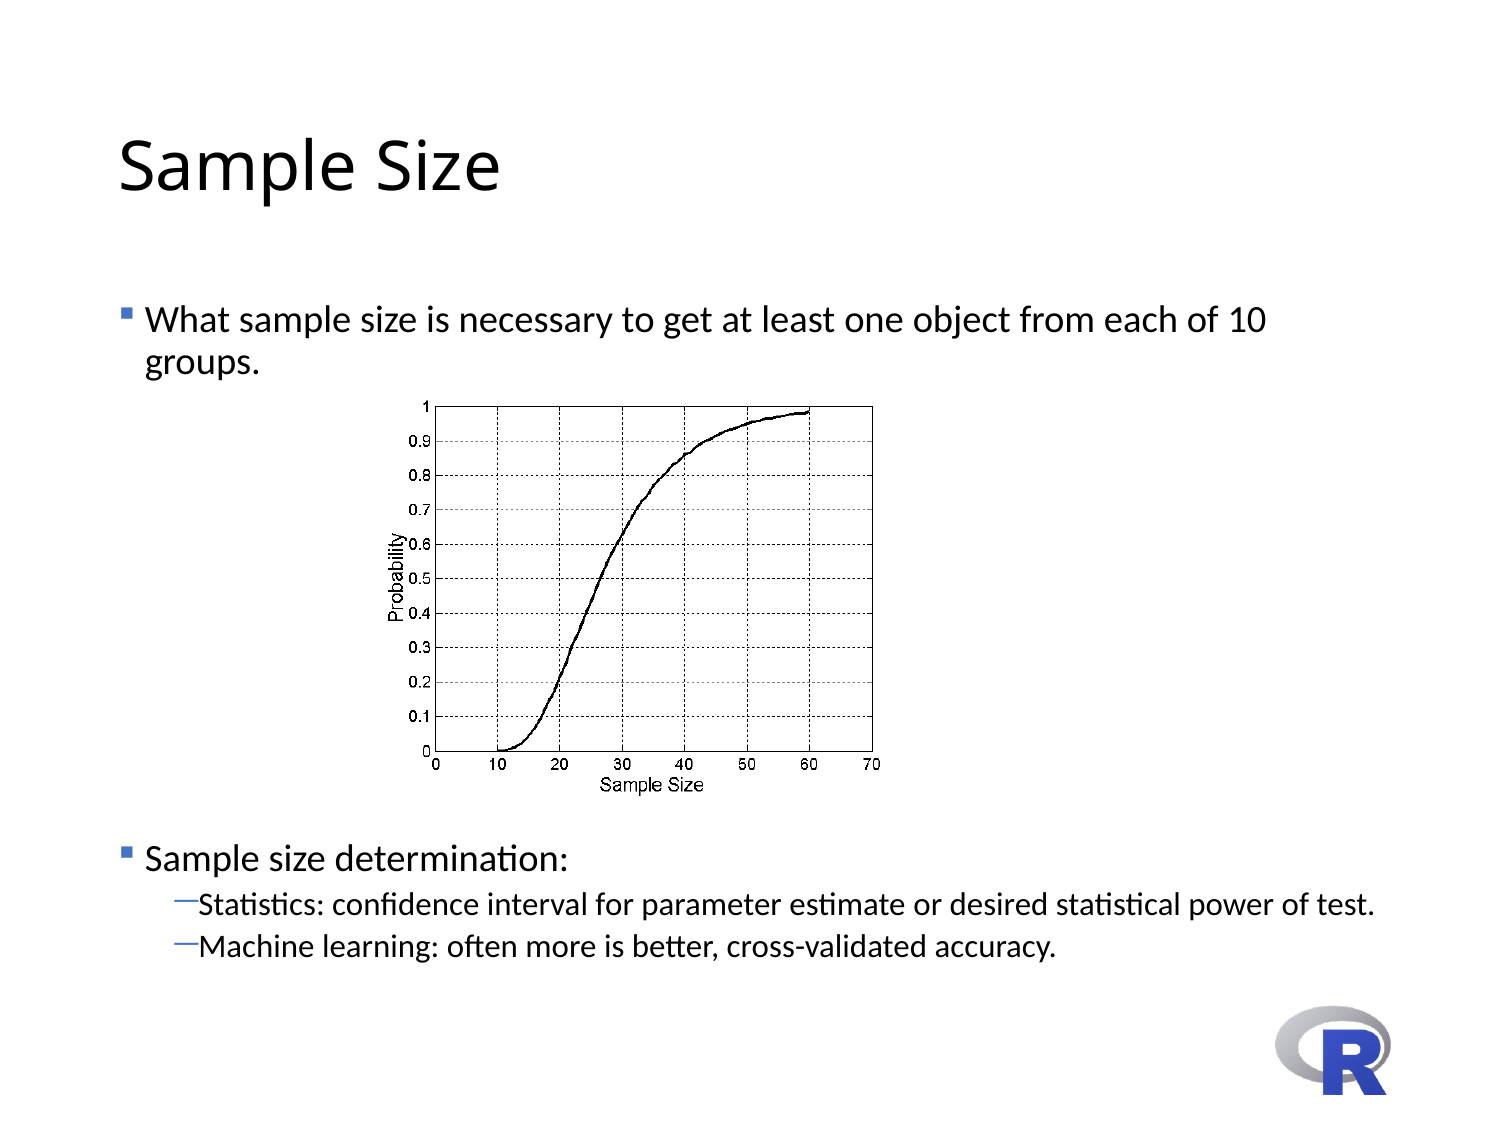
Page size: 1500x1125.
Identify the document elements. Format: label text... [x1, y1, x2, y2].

list What sample size is necessary to get at least one object from each of 10 groups. Sample size determination: Statistics: confidence interval for parameter estimate or desired statistical power of test. Machine learning: often more is better, cross-validated accuracy. [103, 291, 1397, 1006]
picture [1274, 1005, 1391, 1095]
picture [362, 374, 925, 797]
title Sample Size [103, 59, 1397, 278]
